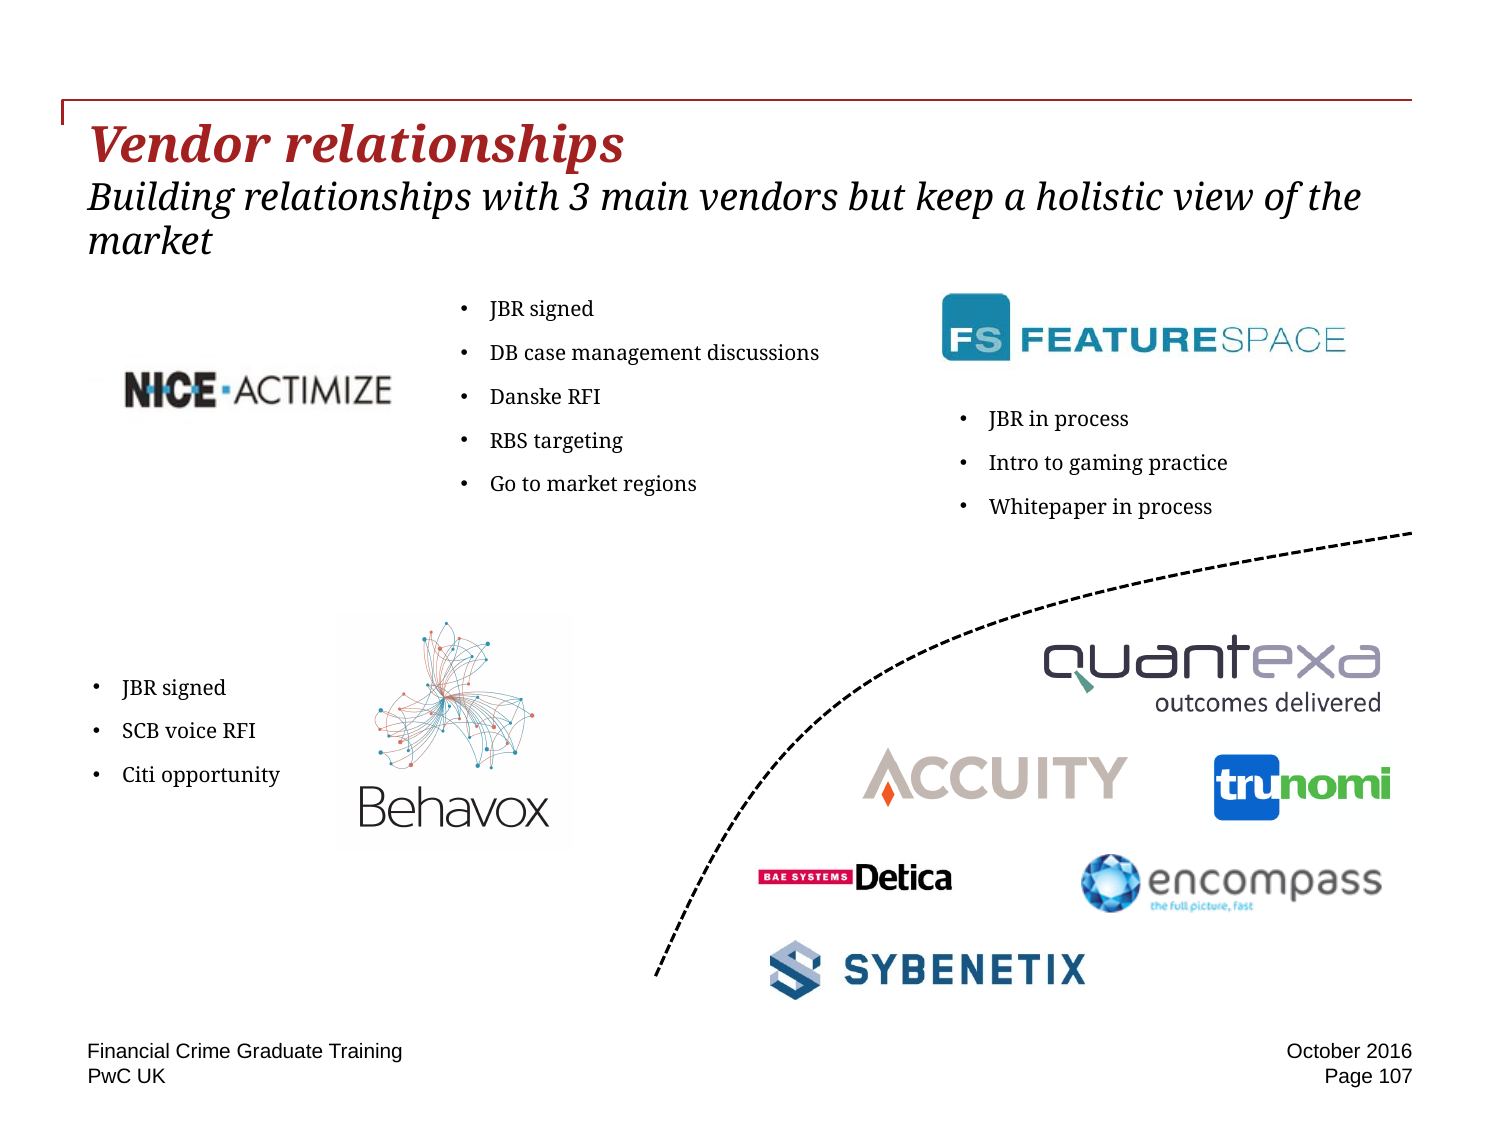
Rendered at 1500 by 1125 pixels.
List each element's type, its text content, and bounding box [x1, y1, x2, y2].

text_box JBR signed SCB voice RFI Citi opportunity [87, 668, 331, 793]
text_box JBR signed DB case management discussions Danske RFI RBS targeting Go to market regions [454, 290, 833, 502]
picture [755, 831, 956, 921]
picture [1036, 611, 1388, 731]
picture [86, 333, 432, 447]
picture [1079, 853, 1383, 914]
text_box JBR in process Intro to gaming practice Whitepaper in process [953, 399, 1332, 525]
footer Financial Crime Graduate Training [86, 1037, 950, 1063]
picture [336, 614, 573, 852]
picture [1209, 740, 1395, 830]
slide_number Page 107 [1162, 1063, 1413, 1088]
picture [770, 940, 1085, 1000]
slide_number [1162, 1037, 1413, 1063]
title Vendor relationships Building relationships with 3 main vendors but keep a holistic view of the market [87, 112, 1413, 263]
text_box [653, 531, 1413, 977]
picture [862, 746, 1128, 807]
picture [915, 266, 1371, 386]
